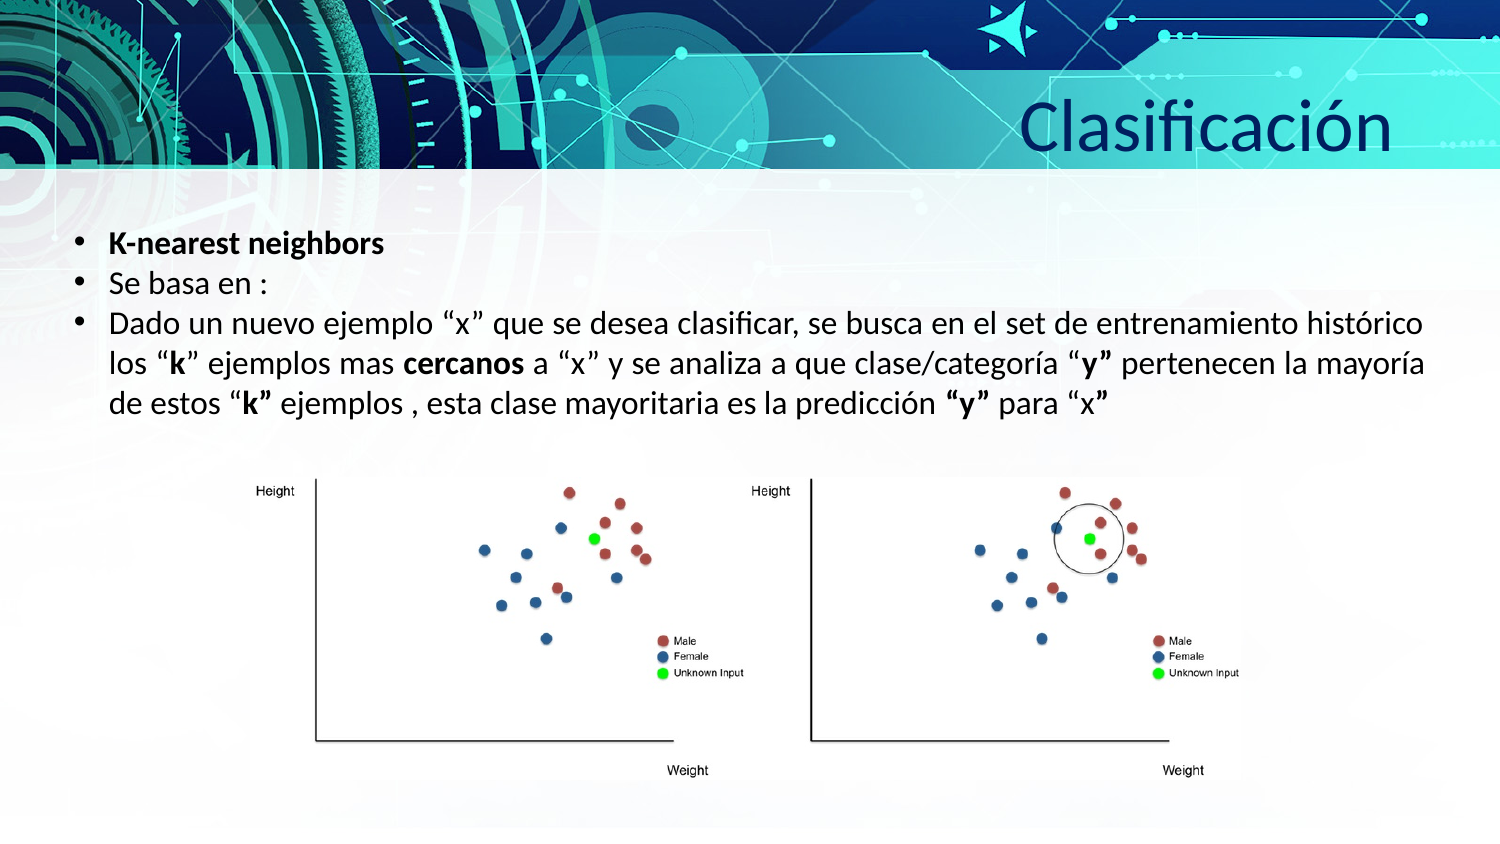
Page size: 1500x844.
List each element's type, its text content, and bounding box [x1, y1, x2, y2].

picture [0, 0, 1500, 844]
text_box Clasificación [73, 71, 1426, 171]
text_box K-nearest neighbors Se basa en : Dado un nuevo ejemplo “x” que se desea clasificar, se busca en el set de entrenamiento histórico los “k” ejemplos mas cercanos a “x” y se analiza a que clase/categoría “y” pertenecen la mayoría de estos “k” ejemplos , esta clase mayoritaria es la predicción “y” para “x” [73, 221, 1426, 797]
